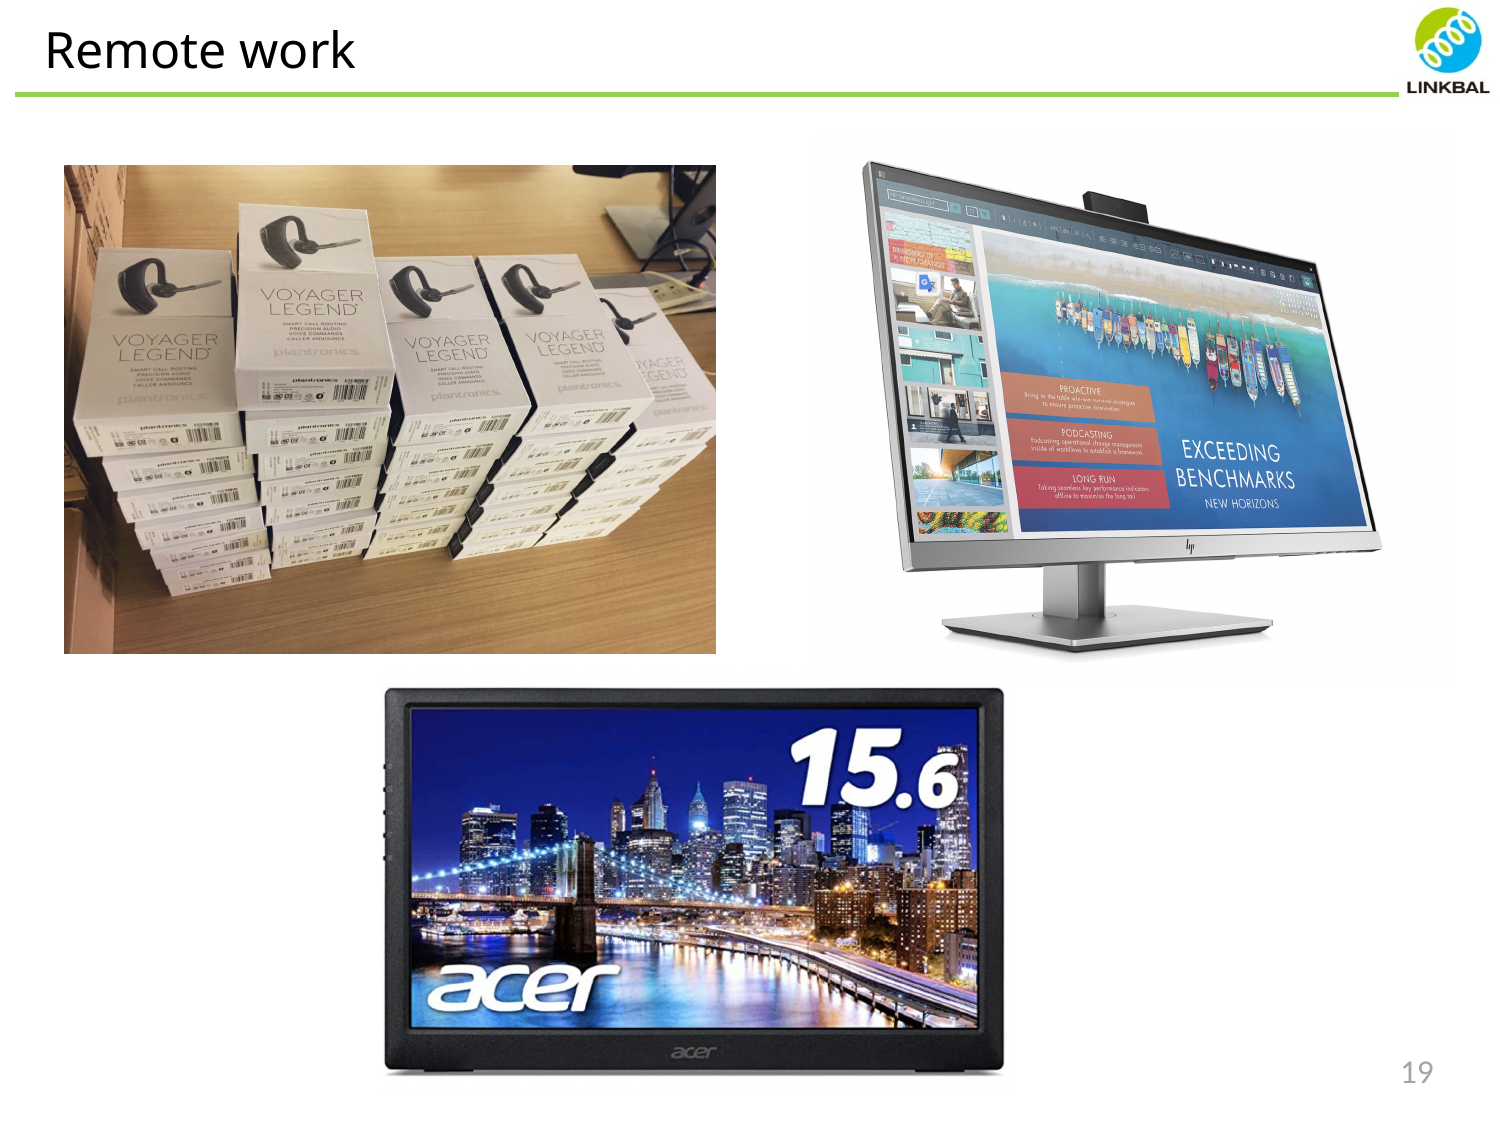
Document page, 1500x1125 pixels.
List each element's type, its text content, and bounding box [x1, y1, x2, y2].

picture [379, 131, 1452, 1090]
text_box Remote work [29, 11, 1270, 87]
picture [1399, 1, 1498, 99]
picture [64, 165, 716, 655]
